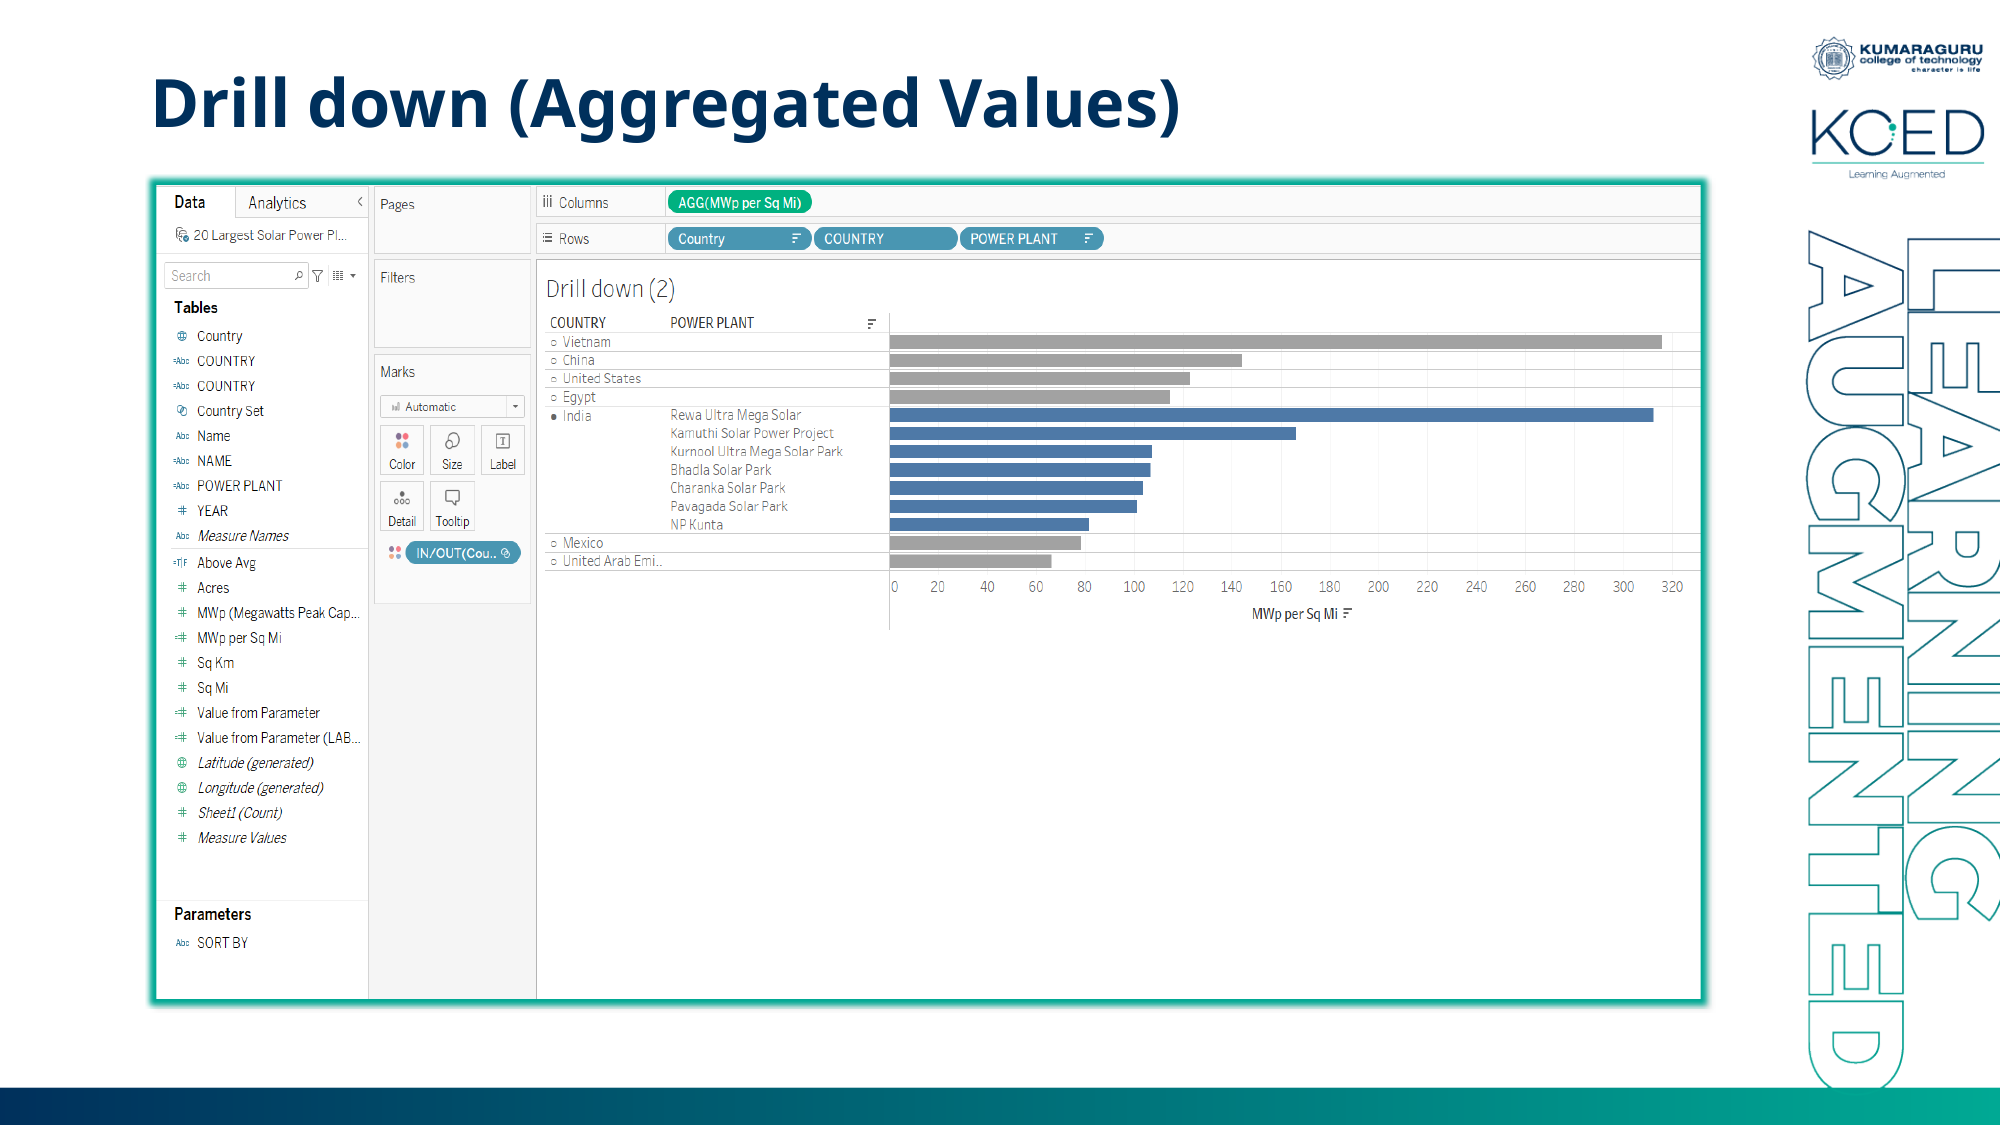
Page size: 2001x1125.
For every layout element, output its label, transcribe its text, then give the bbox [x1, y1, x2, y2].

title Drill down (Aggregated Values) [135, 4, 1593, 208]
picture [0, 0, 2000, 1125]
